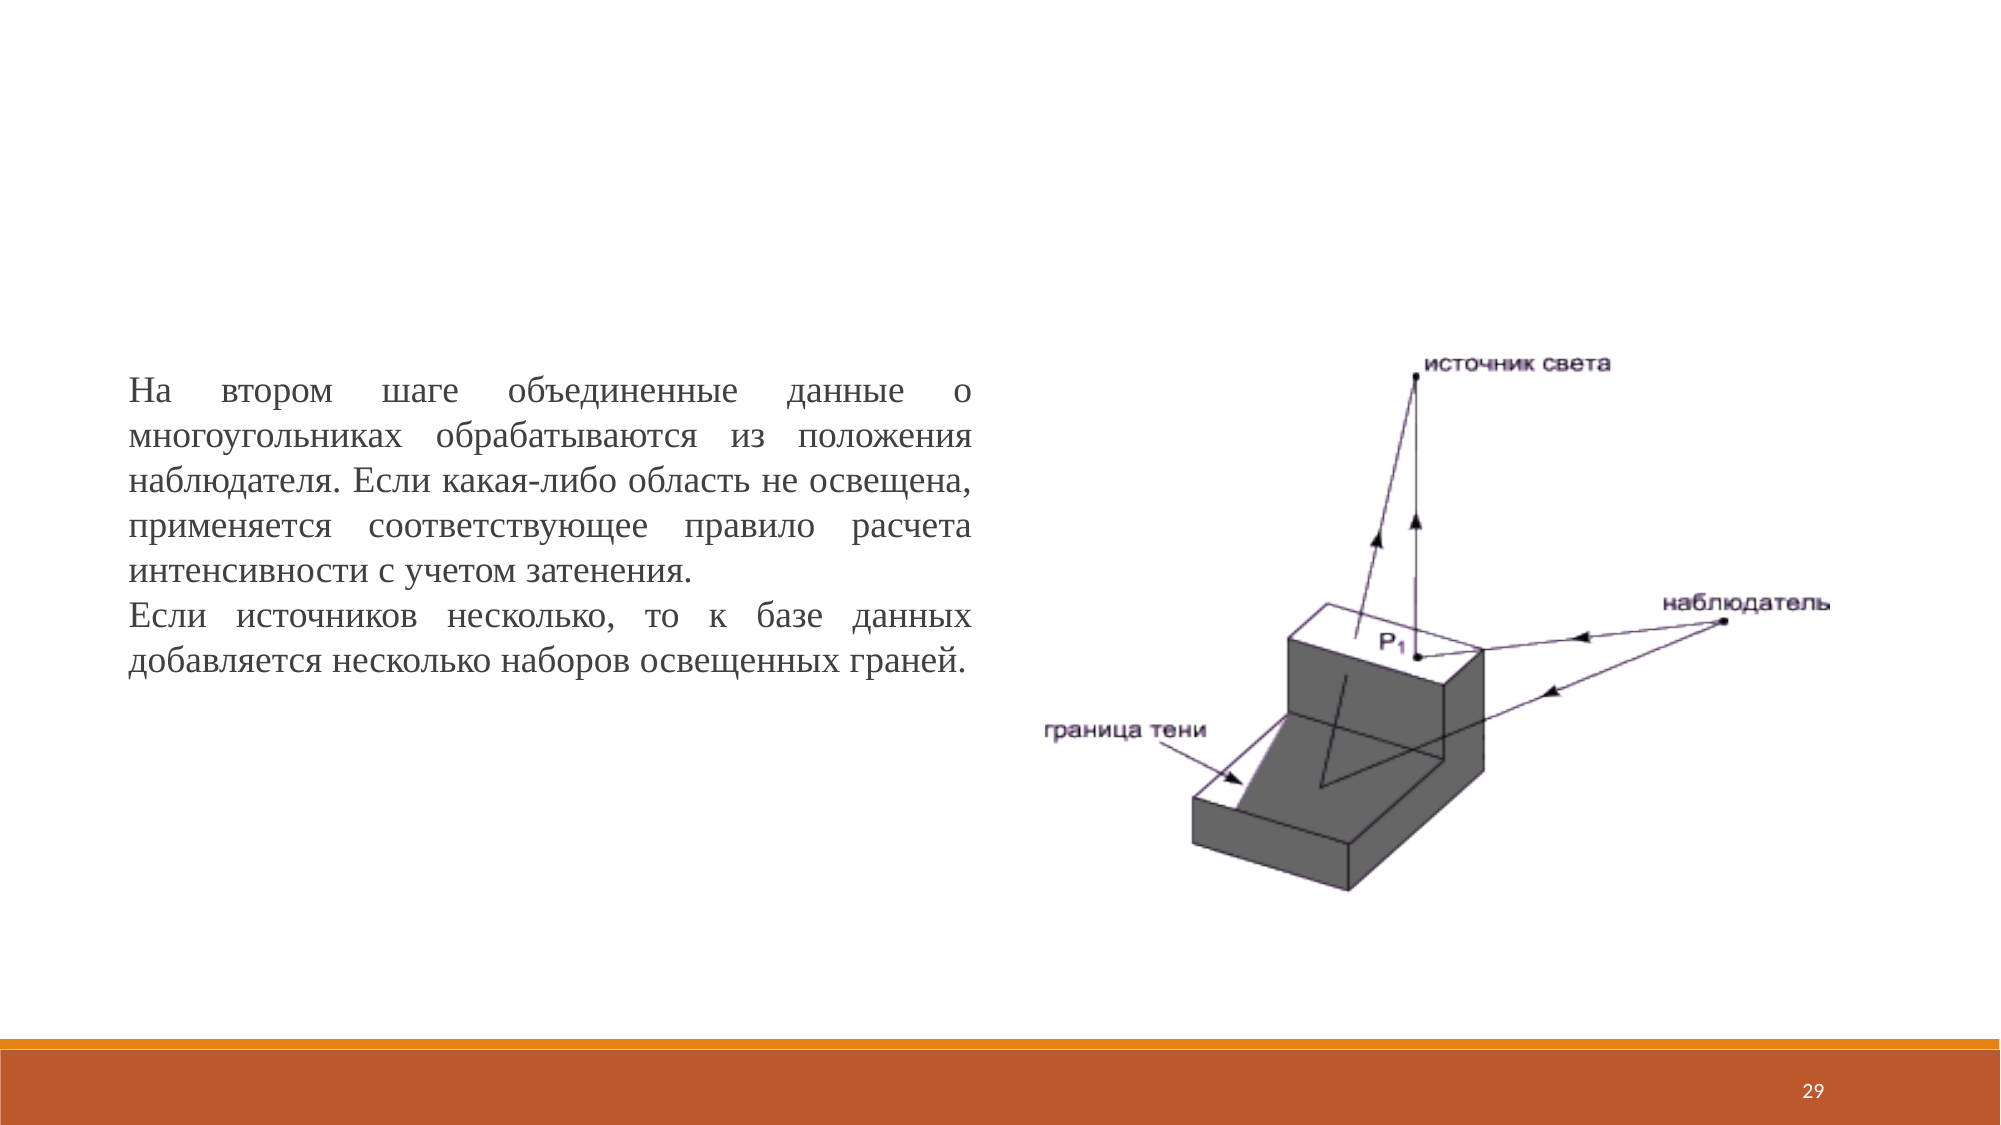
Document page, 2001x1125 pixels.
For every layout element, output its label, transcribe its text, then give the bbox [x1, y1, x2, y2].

text_box На втором шаге объединенные данные о многоугольниках обрабатываются из положения наблюдателя. Если какая-либо область не освещена, применяется соответствующее правило расчета интенсивности с учетом затенения. Если источников несколько, то к базе данных добавляется несколько наборов освещенных граней. [113, 357, 988, 688]
picture [1044, 357, 1831, 898]
slide_number 29 [1624, 1059, 1840, 1120]
